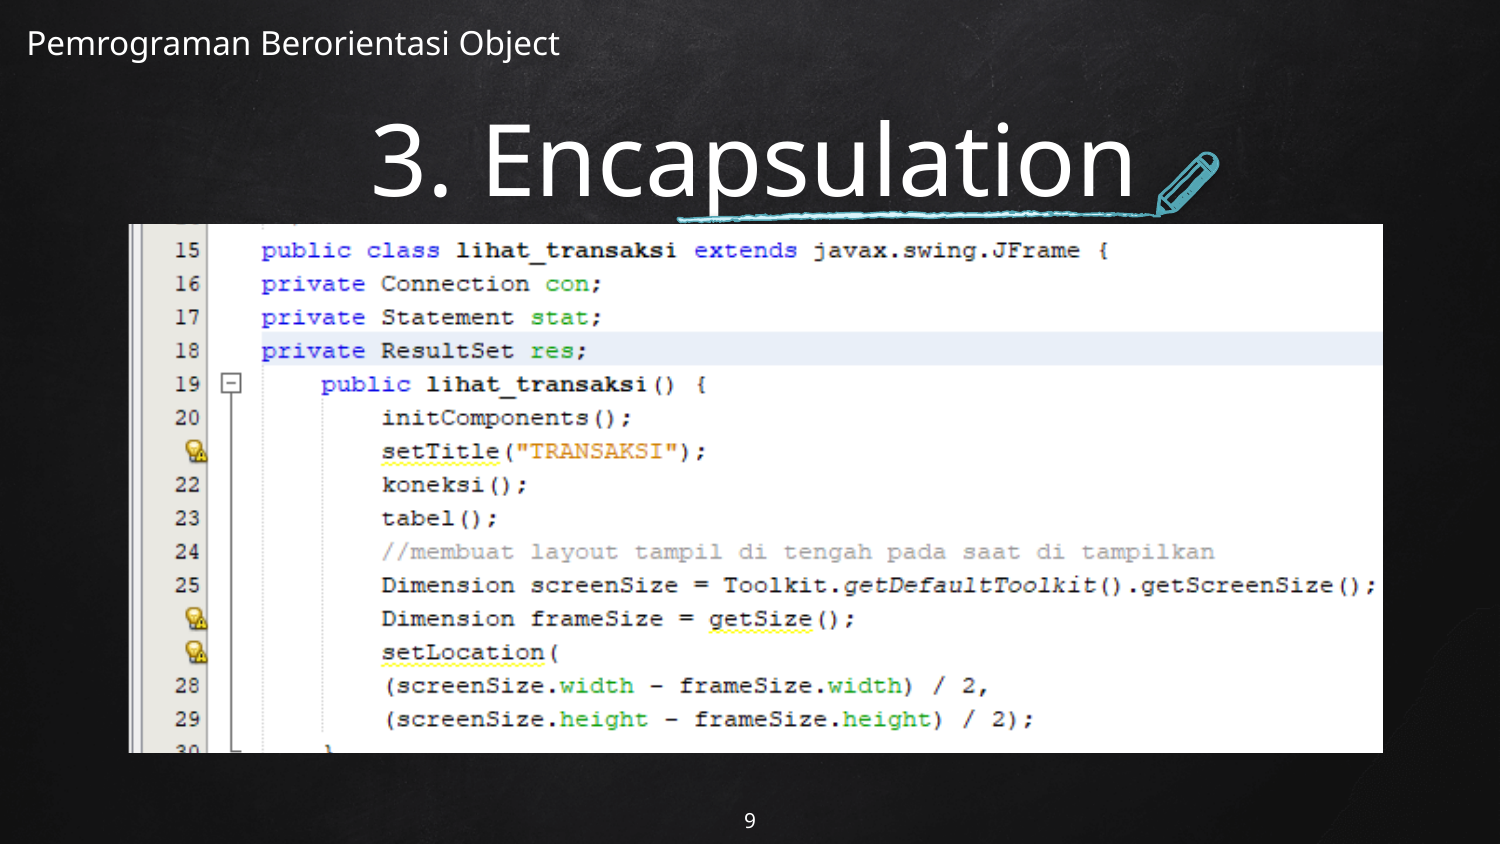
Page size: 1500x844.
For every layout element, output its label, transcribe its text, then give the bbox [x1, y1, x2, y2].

text_box Pemrograman Berorientasi Object [11, 14, 622, 70]
text_box [676, 210, 1161, 222]
slide_number 9 [705, 792, 795, 844]
text_box [1156, 151, 1220, 216]
title 3. Encapsulation [117, 70, 1393, 232]
picture [0, 0, 1500, 844]
